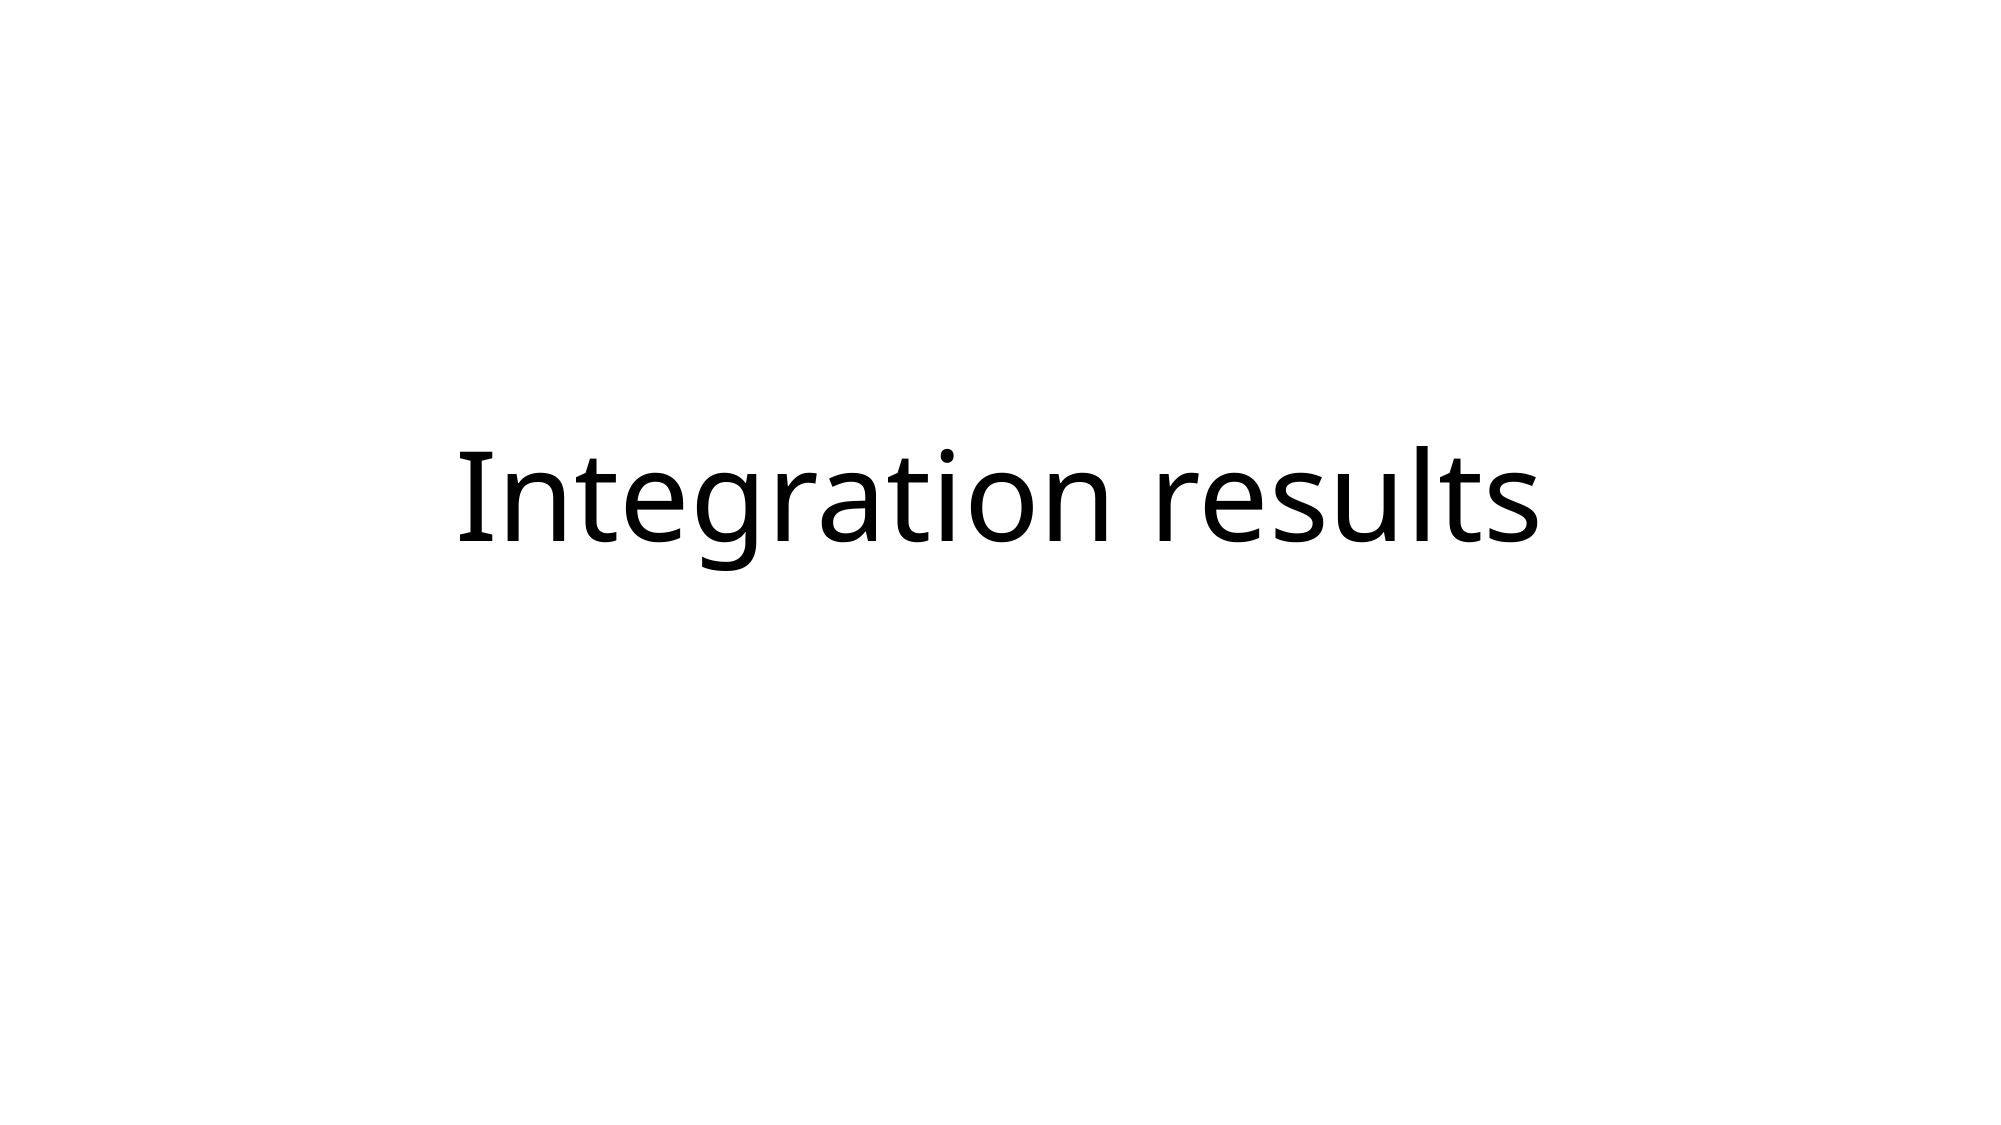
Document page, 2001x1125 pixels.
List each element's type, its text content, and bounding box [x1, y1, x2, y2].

title Integration results [249, 184, 1750, 576]
